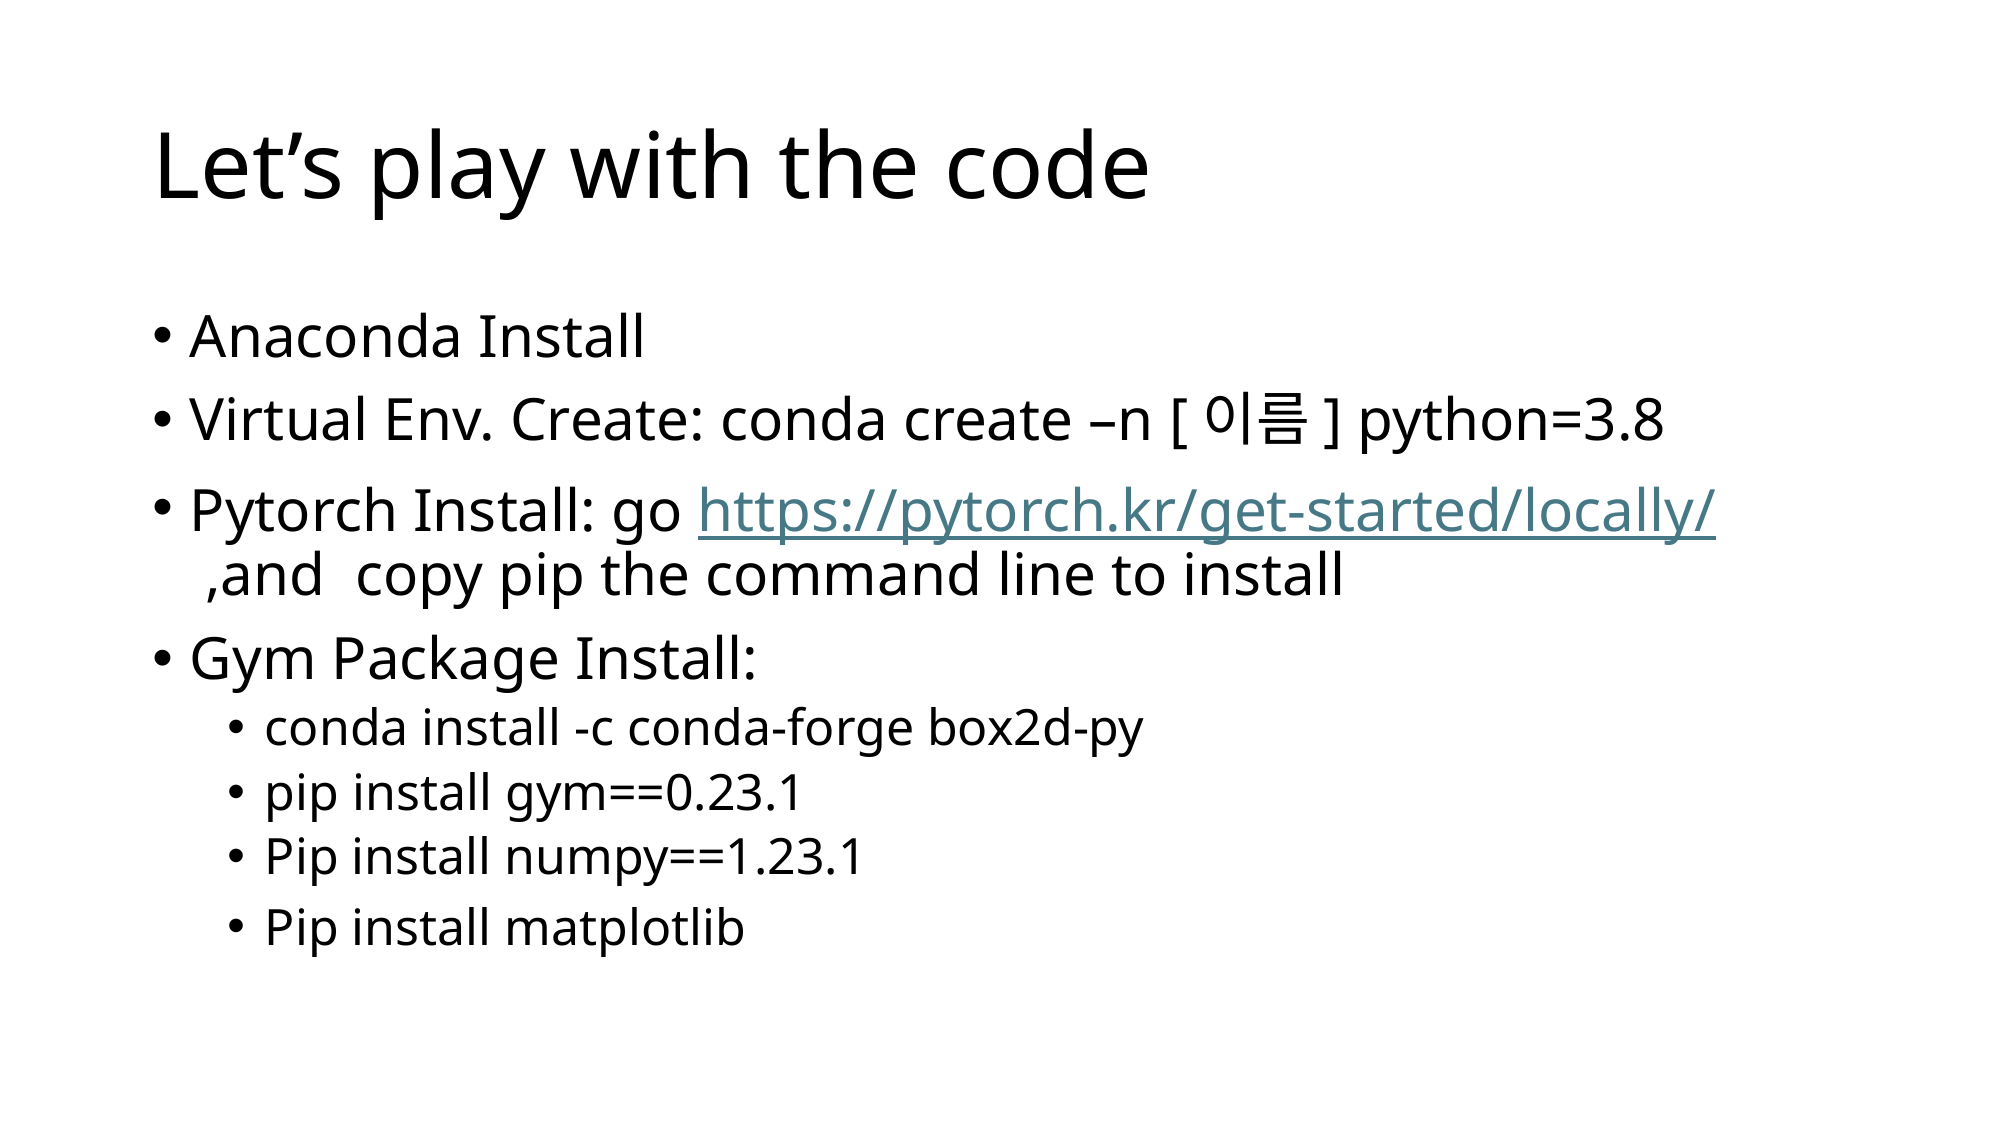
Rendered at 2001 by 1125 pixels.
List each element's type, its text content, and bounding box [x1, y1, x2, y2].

title Let’s play with the code [137, 59, 1863, 278]
list Anaconda Install Virtual Env. Create: conda create –n [이름] python=3.8 Pytorch Install: go https://pytorch.kr/get-started/locally/ ,and copy pip the command line to install Gym Package Install: conda install -c conda-forge box2d-py pip install gym==0.23.1 Pip install numpy==1.23.1 Pip install matplotlib [137, 299, 1863, 1014]
